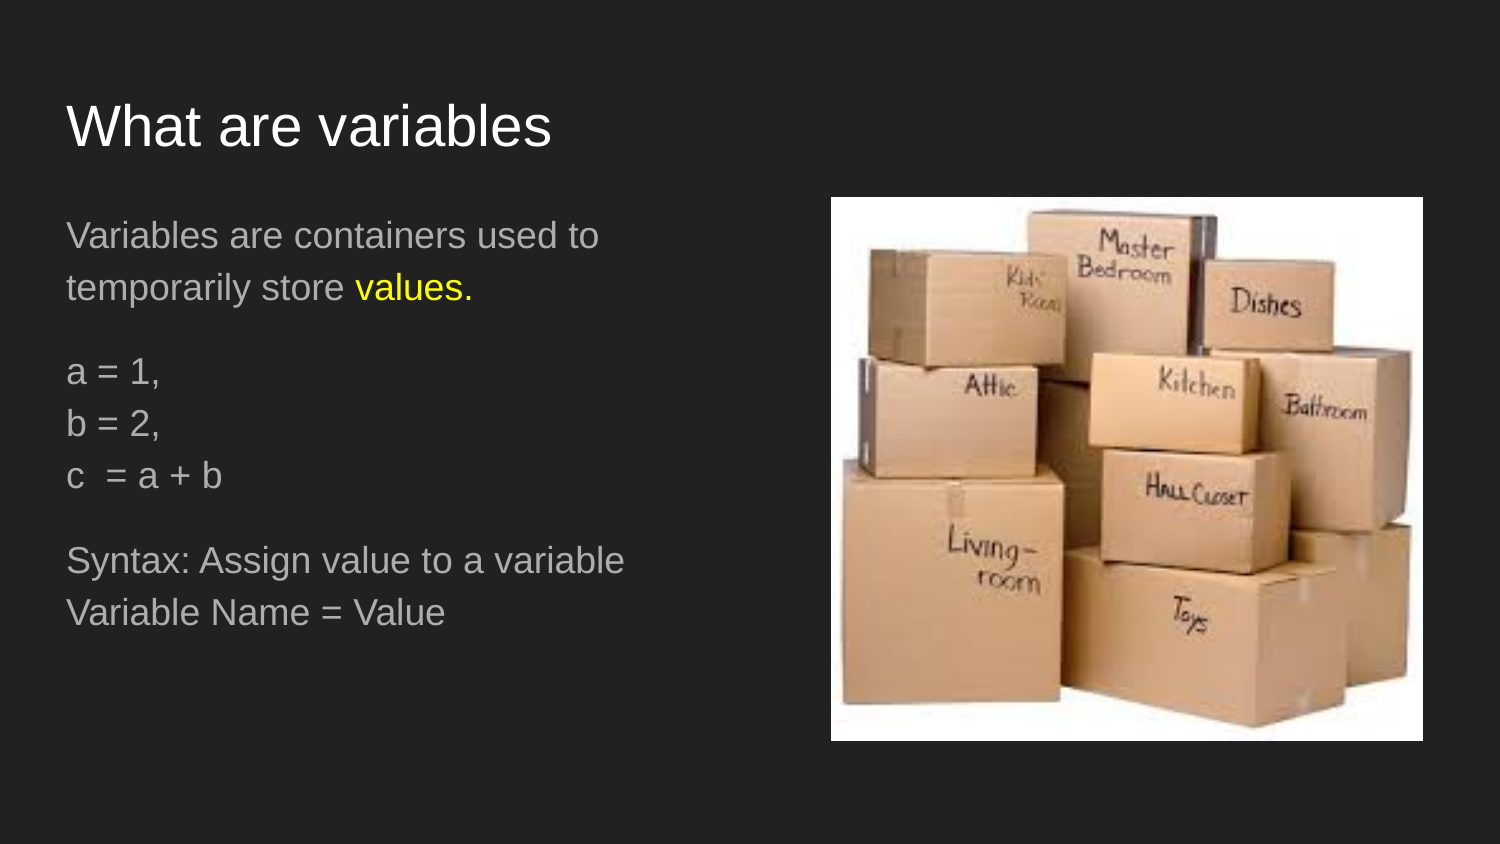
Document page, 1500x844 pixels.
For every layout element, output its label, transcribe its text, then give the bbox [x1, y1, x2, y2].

picture [831, 197, 1423, 741]
title What are variables [51, 72, 1449, 167]
list Variables are containers used to temporarily store values. a = 1, b = 2, c = a + b Syntax: Assign value to a variable Variable Name = Value [51, 189, 738, 750]
